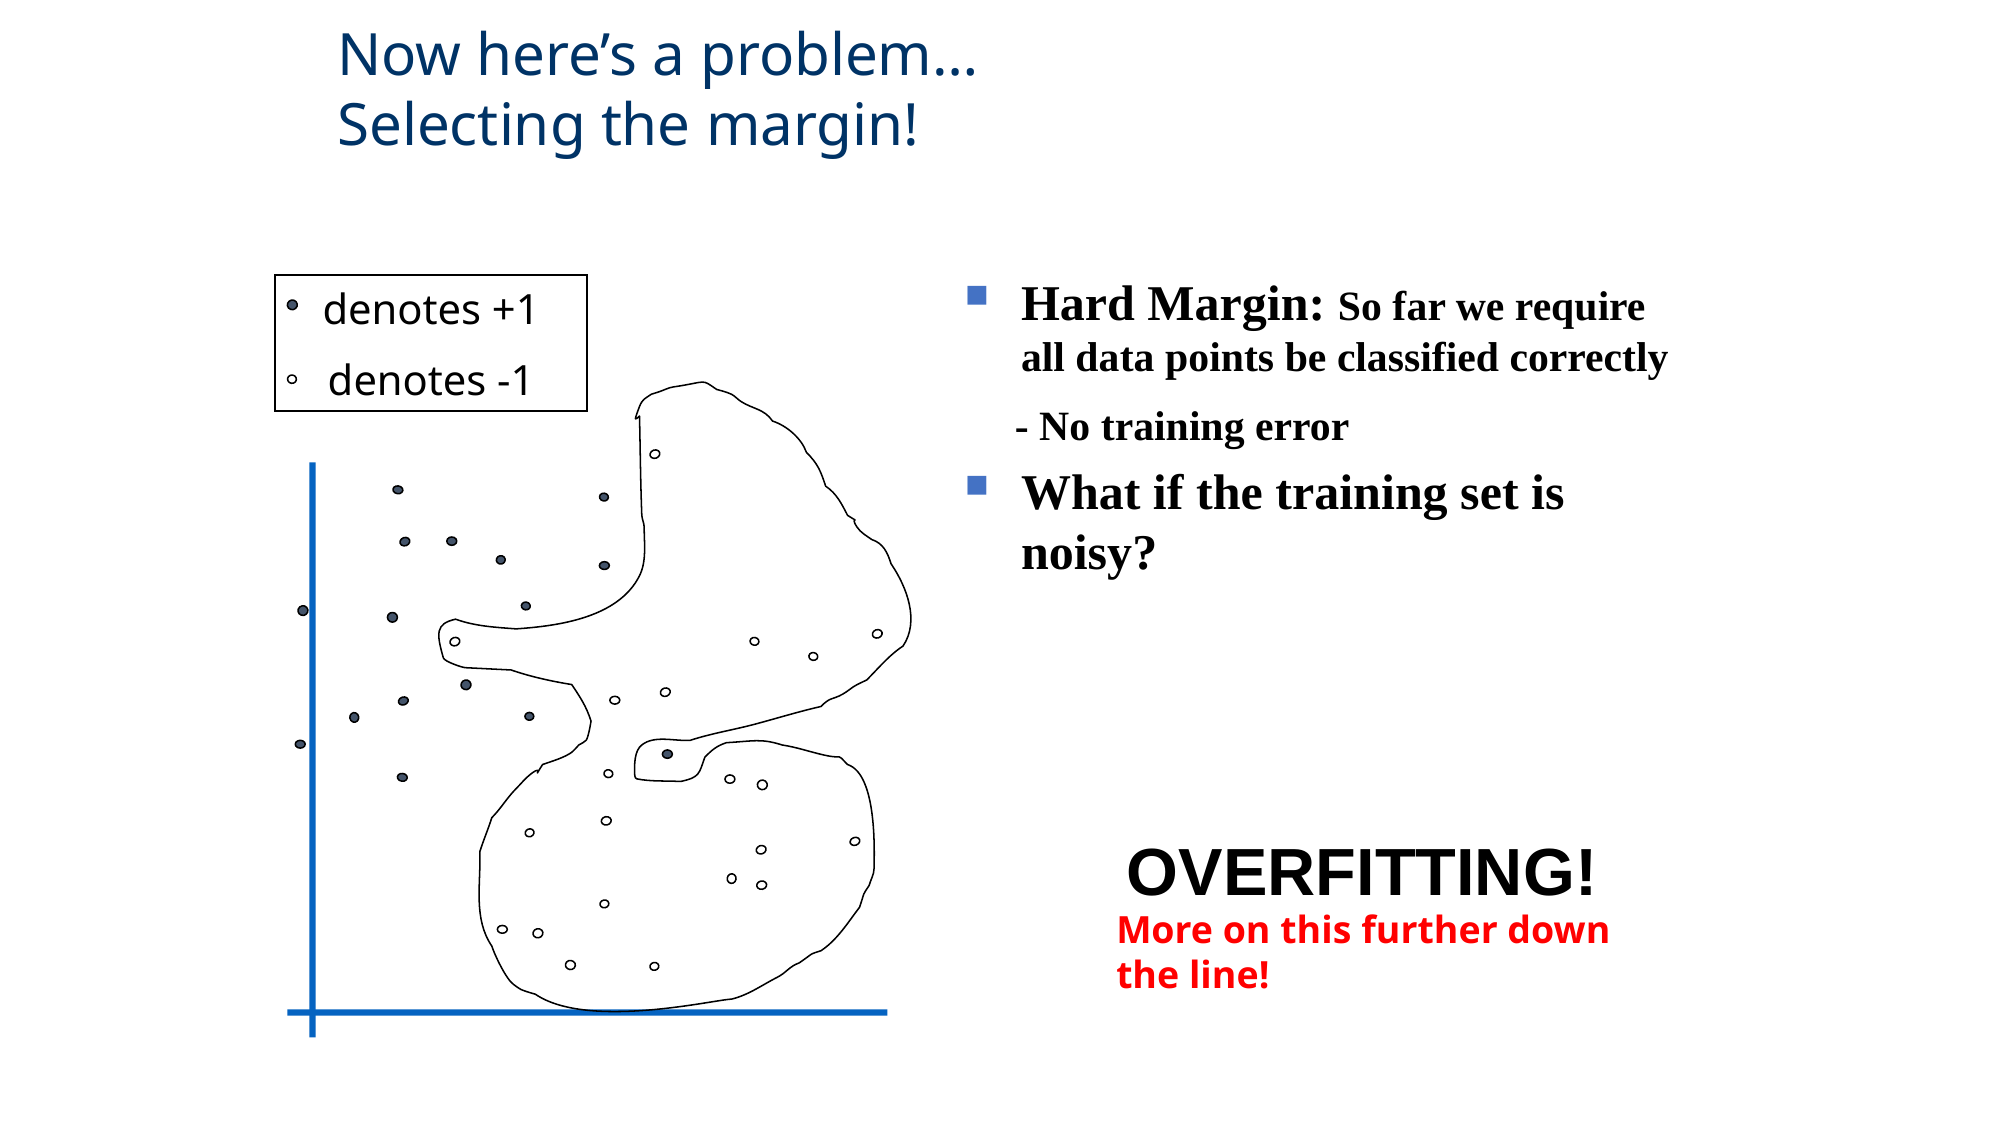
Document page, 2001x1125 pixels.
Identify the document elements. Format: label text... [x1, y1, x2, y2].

text_box Hard Margin: So far we require all data points be classified correctly - No training error What if the training set is noisy? [949, 262, 1688, 988]
text_box [635, 382, 805, 449]
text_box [287, 449, 888, 1038]
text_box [274, 274, 588, 418]
text_box OVERFITTING! [1162, 787, 1563, 898]
text_box [888, 555, 911, 659]
text_box More on this further down the line! [1101, 898, 1635, 1003]
text_box Now here’s a problem… Selecting the margin! [322, 9, 1673, 197]
